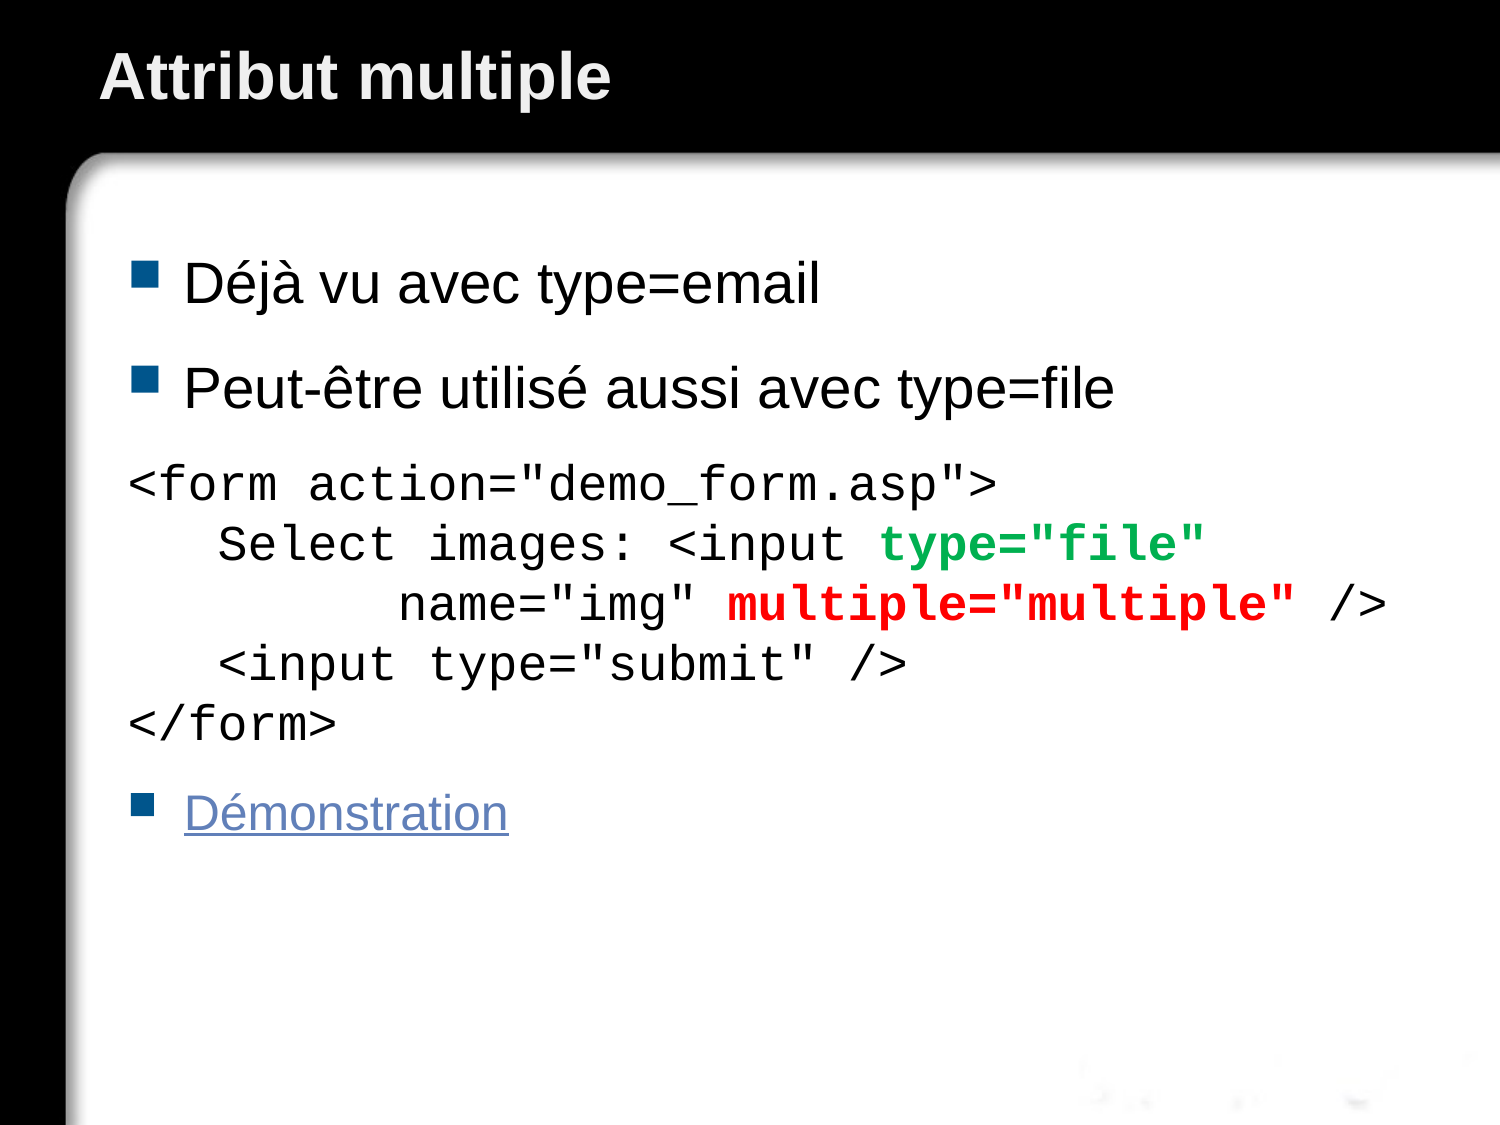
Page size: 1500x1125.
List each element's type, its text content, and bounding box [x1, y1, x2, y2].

picture [0, 0, 1500, 1125]
title Attribut multiple [83, 28, 1472, 117]
list Déjà vu avec type=email Peut-être utilisé aussi avec type=file <form action="demo_form.asp"> Select images: <input type="file" name="img" multiple="multiple" /> <input type="submit" /> </form> Démonstration [112, 237, 1471, 1013]
